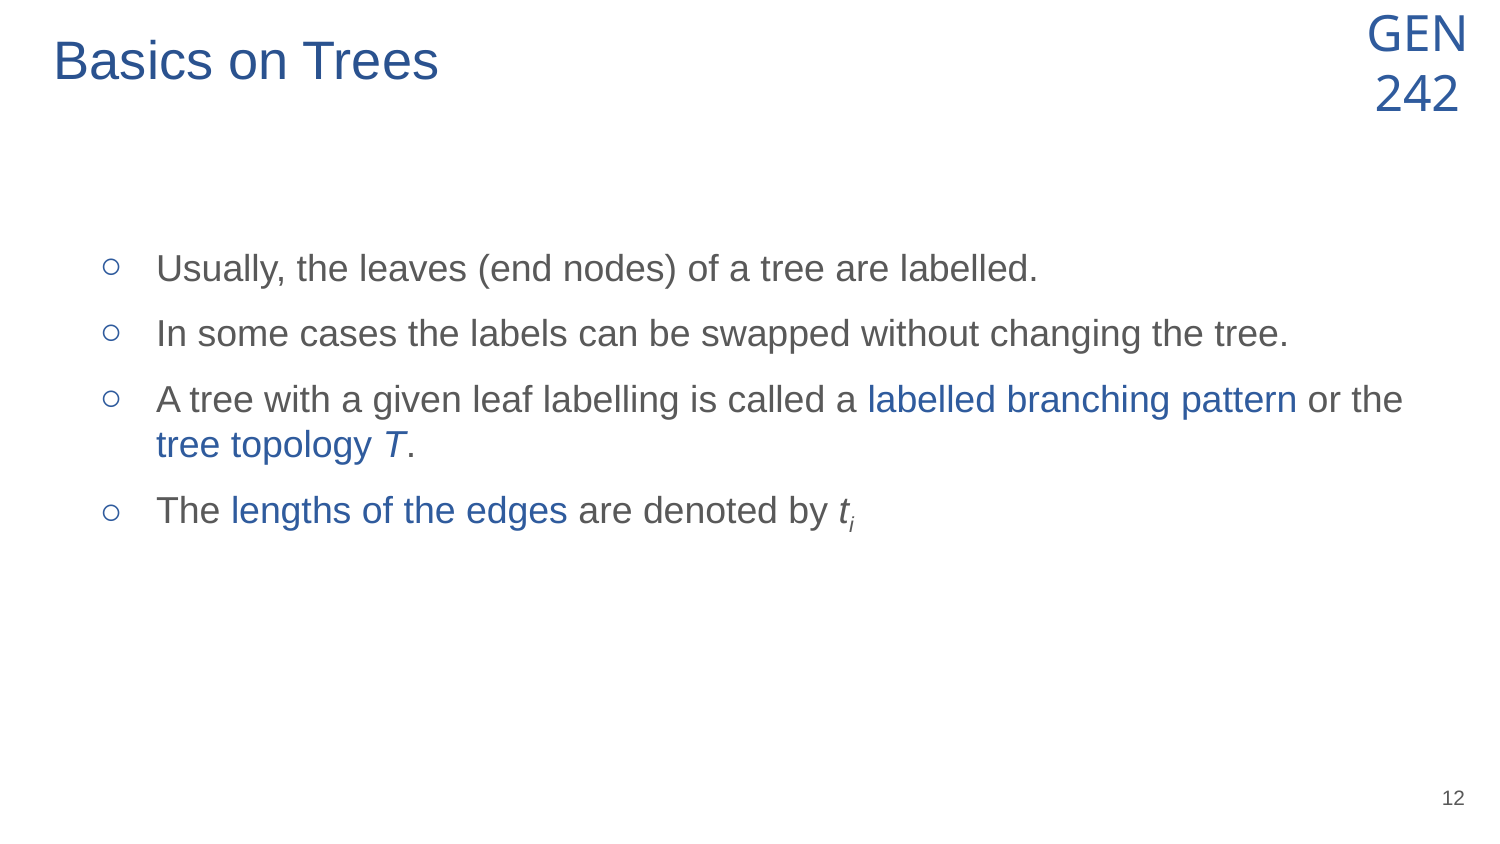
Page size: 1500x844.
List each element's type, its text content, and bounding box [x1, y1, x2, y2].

slide_number ‹#› [1389, 764, 1480, 830]
title Basics on Trees [38, 10, 1437, 105]
text_box Usually, the leaves (end nodes) of a tree are labelled. In some cases the labels can be swapped without changing the tree. A tree with a given leaf labelling is called a labelled branching pattern or the tree topology T. The lengths of the edges are denoted by ti [66, 228, 1447, 520]
